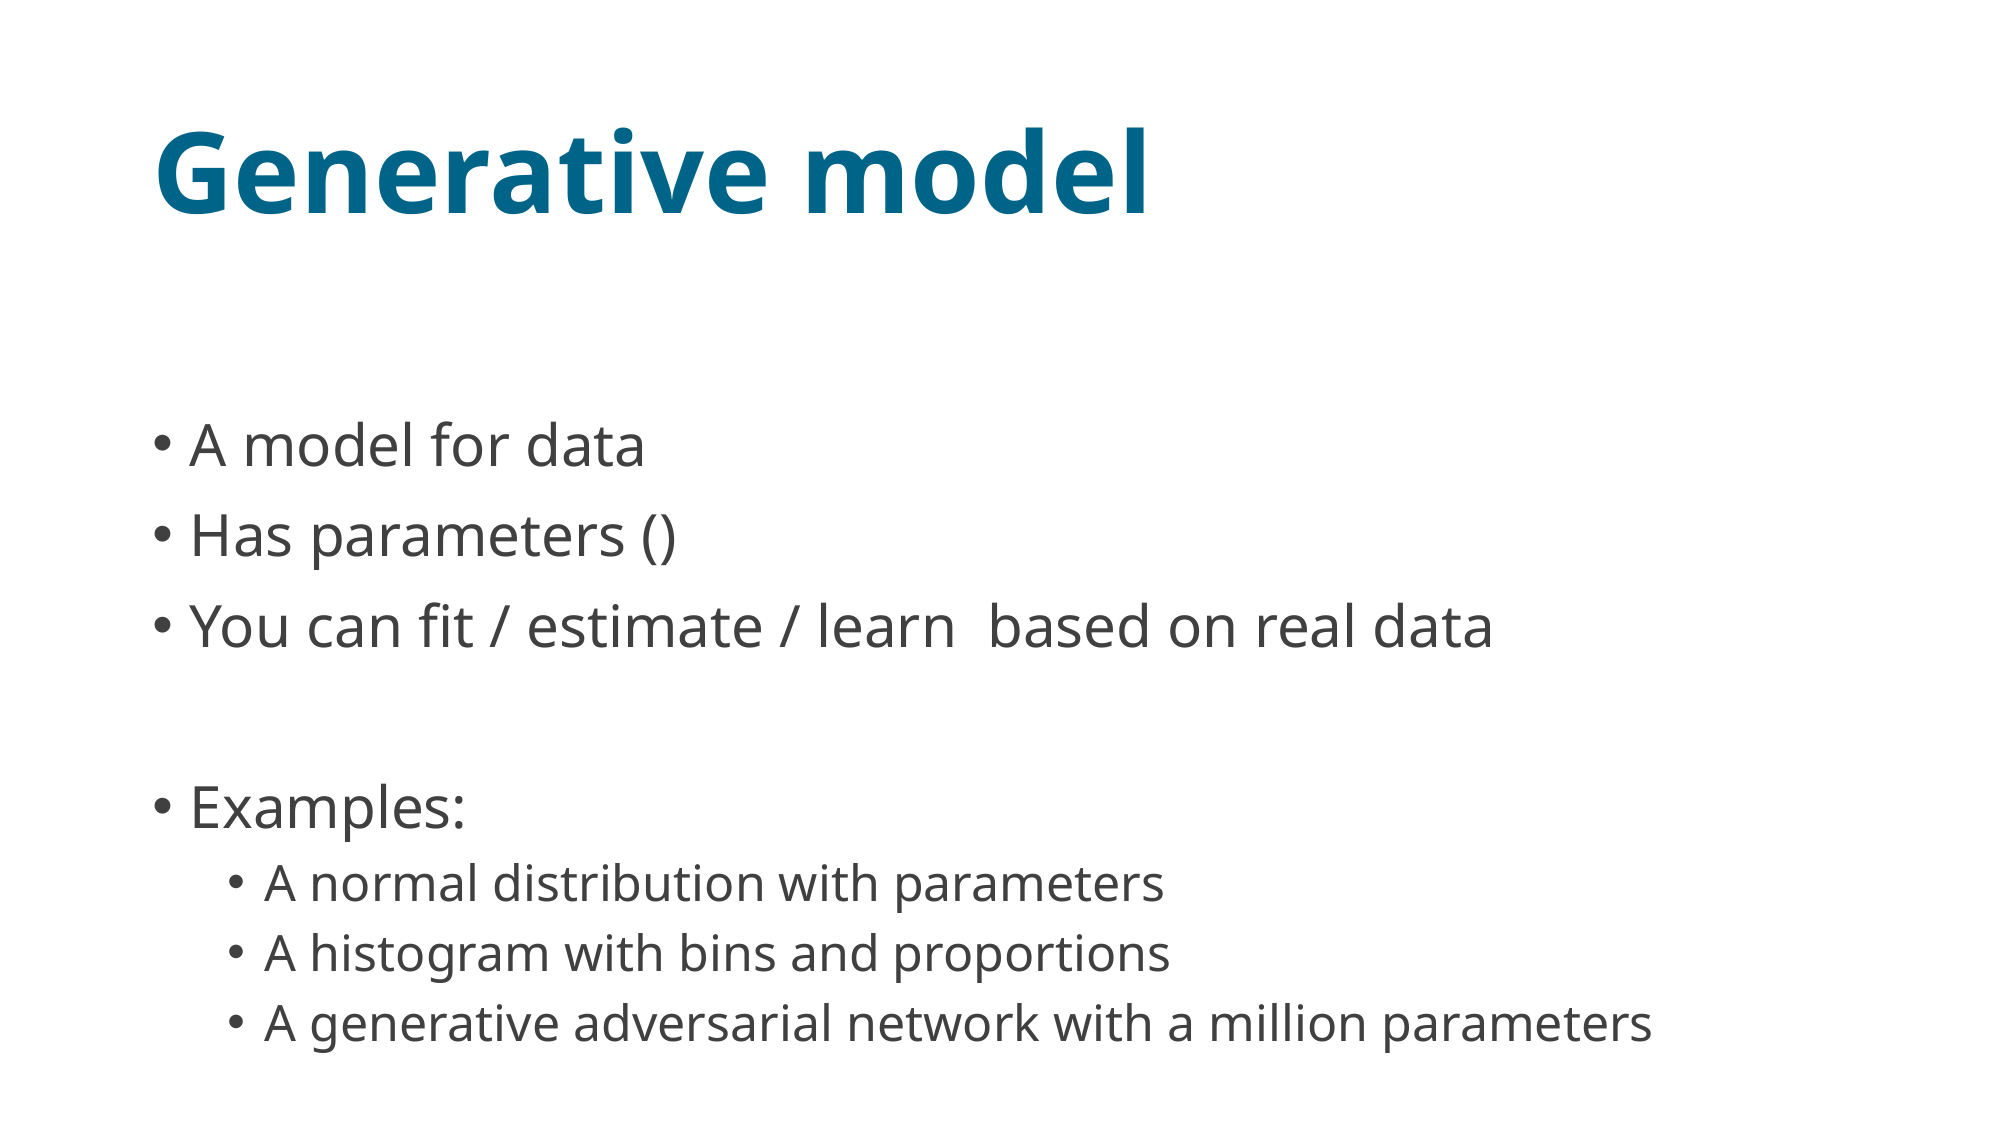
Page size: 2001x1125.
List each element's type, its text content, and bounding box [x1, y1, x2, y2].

title Generative model [137, 59, 1863, 278]
